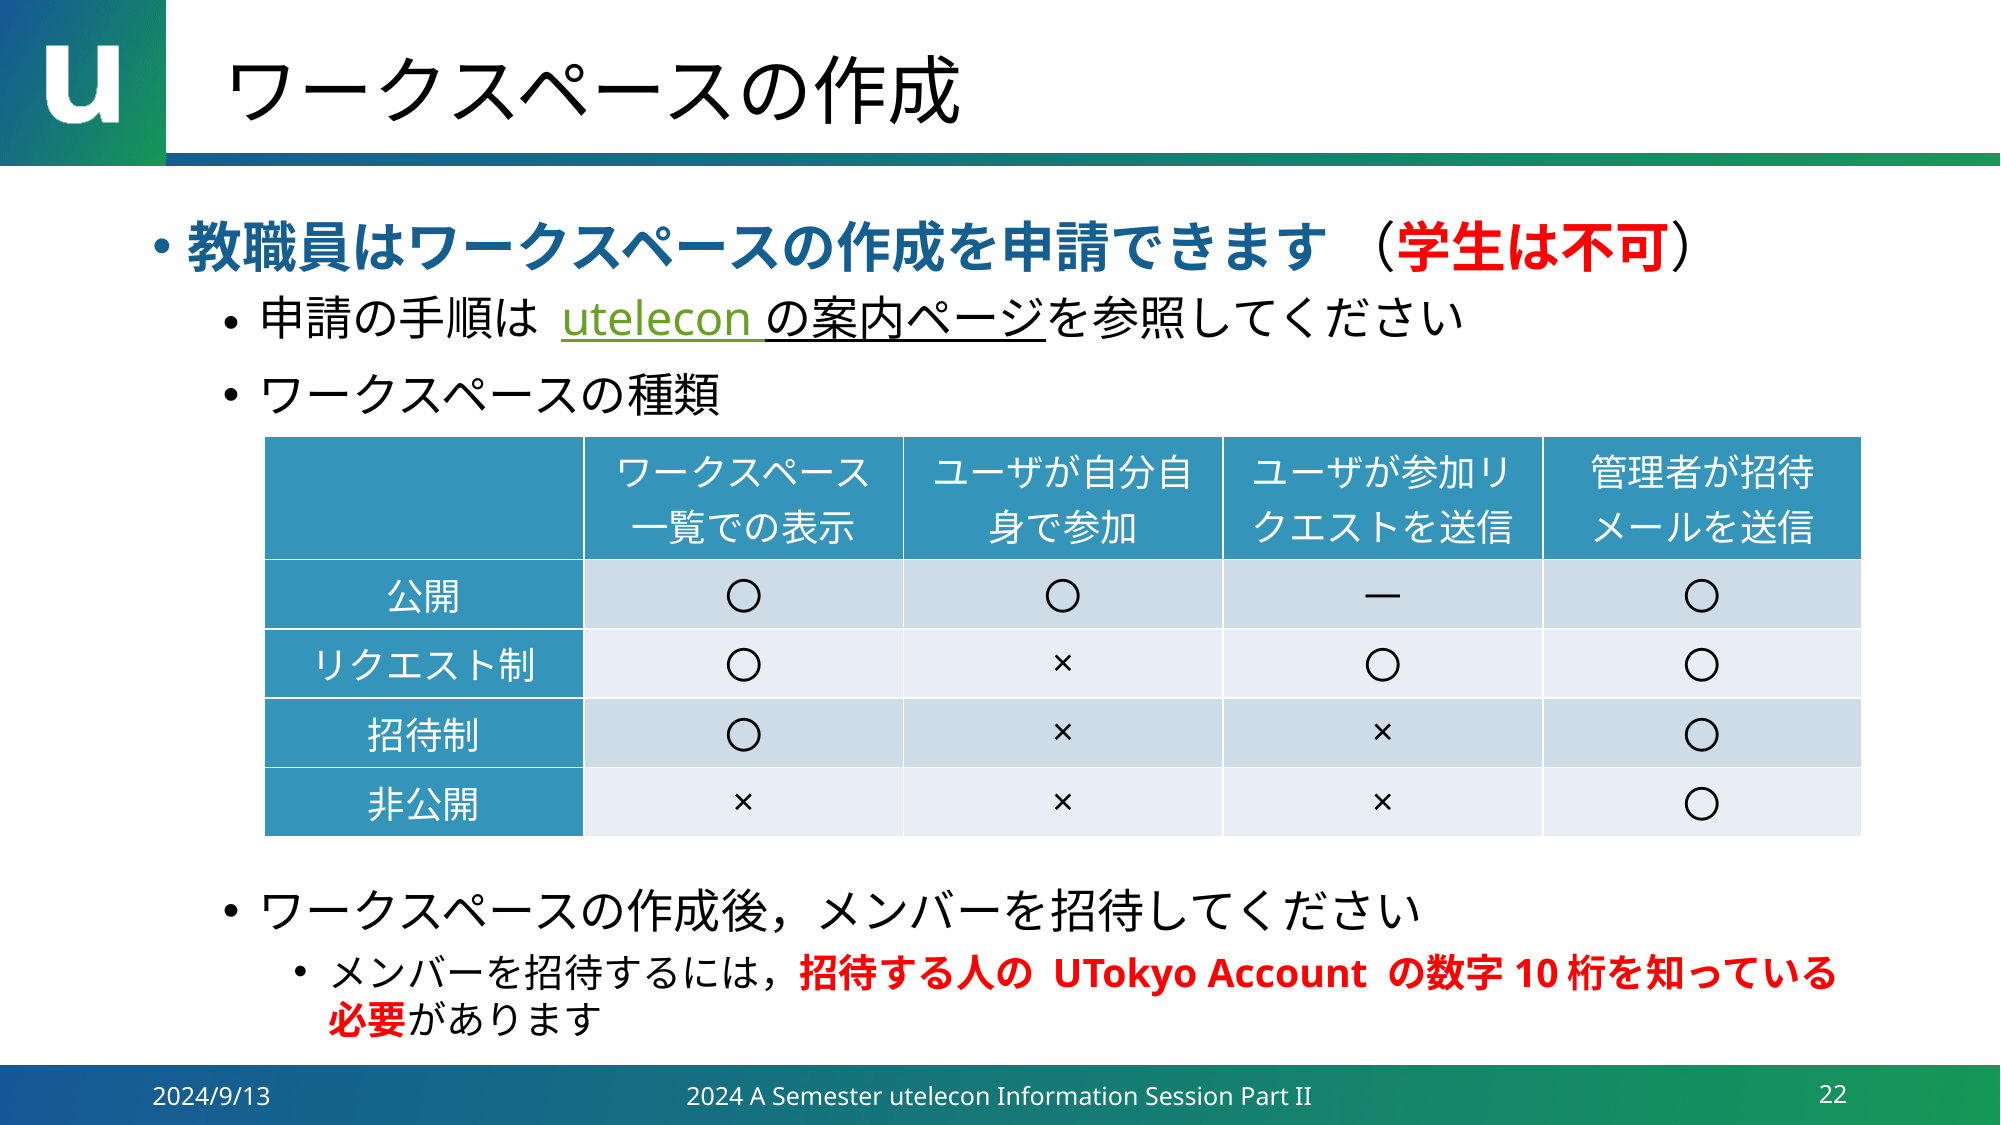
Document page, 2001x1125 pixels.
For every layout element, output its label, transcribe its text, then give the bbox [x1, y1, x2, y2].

table_header 管理者が招待メールを送信 [1544, 437, 1861, 559]
table_header ワークスペース一覧での表示 [585, 437, 903, 559]
slide_number 22 [1412, 1074, 1863, 1117]
table_cell 〇 [1544, 768, 1861, 836]
table_cell × [1224, 768, 1542, 836]
table_cell 〇 [1544, 630, 1861, 697]
table_cell 〇 [1224, 630, 1542, 697]
table_cell 招待制 [265, 699, 583, 767]
table_cell 〇 [585, 630, 903, 697]
table_cell × [1224, 699, 1542, 767]
table_cell 〇 [585, 699, 903, 767]
table_cell 公開 [265, 560, 583, 628]
table_header [265, 437, 583, 559]
table_cell リクエスト制 [265, 630, 583, 697]
table_cell 〇 [1544, 699, 1861, 767]
table_cell × [585, 768, 903, 836]
title ワークスペースの作成 [208, 35, 1863, 154]
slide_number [137, 1074, 588, 1117]
picture [0, 1065, 2000, 1125]
table_cell × [904, 768, 1222, 836]
table_cell 〇 [1544, 560, 1861, 628]
footer 2024 A Semester utelecon Information Session Part II [607, 1074, 1393, 1117]
table_cell × [904, 699, 1222, 767]
table_cell 〇 [585, 560, 903, 628]
list 教職員はワークスペースの作成を申請できます （学生は不可） 申請の手順は utelecon の案内ページを参照してください ワークスペースの種類 ワークスペースの作成後，メンバーを招待してください メンバーを招待するには，招待する人の UTokyo Account の数字10桁を知っている必要があります [137, 205, 1863, 1055]
table_header ユーザが参加リクエストを送信 [1224, 437, 1542, 559]
table_header ユーザが自分自身で参加 [904, 437, 1222, 559]
table_cell 〇 [904, 560, 1222, 628]
picture [0, 0, 2000, 166]
table_cell 非公開 [265, 768, 583, 836]
table_cell ― [1224, 560, 1542, 628]
table_cell × [904, 630, 1222, 697]
